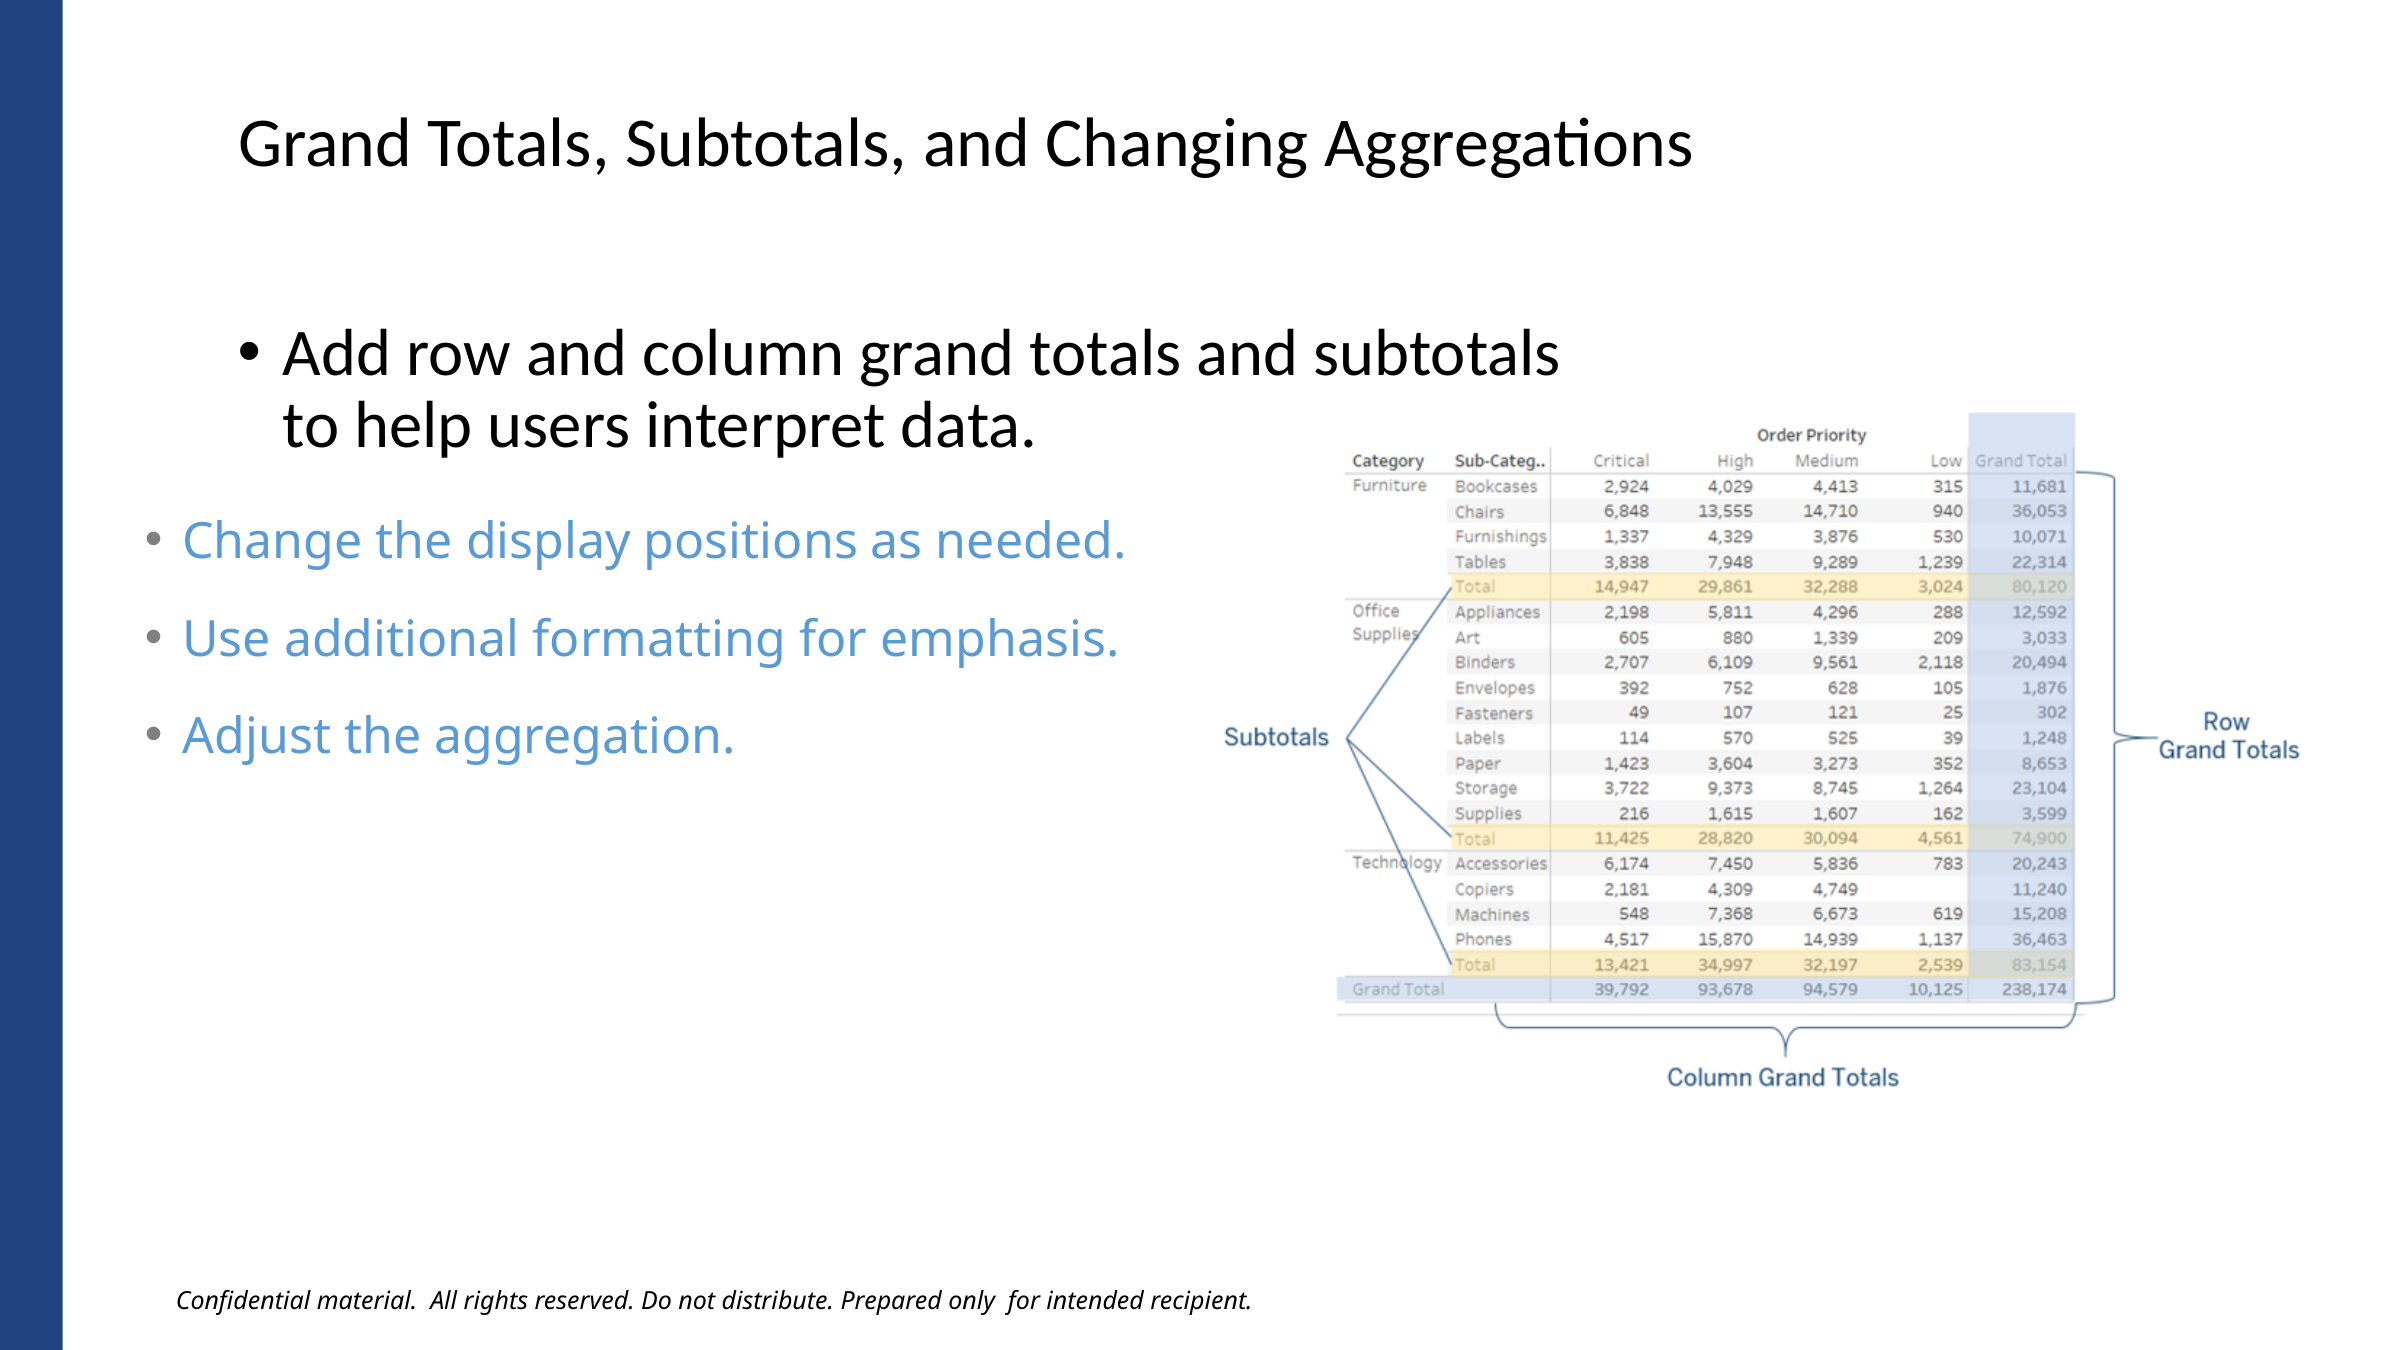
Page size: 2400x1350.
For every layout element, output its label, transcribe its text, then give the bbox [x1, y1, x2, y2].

text_box Change the display positions as needed. Use additional formatting for emphasis. Adjust the aggregation. [130, 501, 1187, 796]
list Add row and column grand totals and subtotals to help users interpret data. [222, 310, 2400, 473]
picture [1213, 404, 2310, 1104]
list Grand Totals, Subtotals, and Changing Aggregations [223, 98, 2400, 282]
